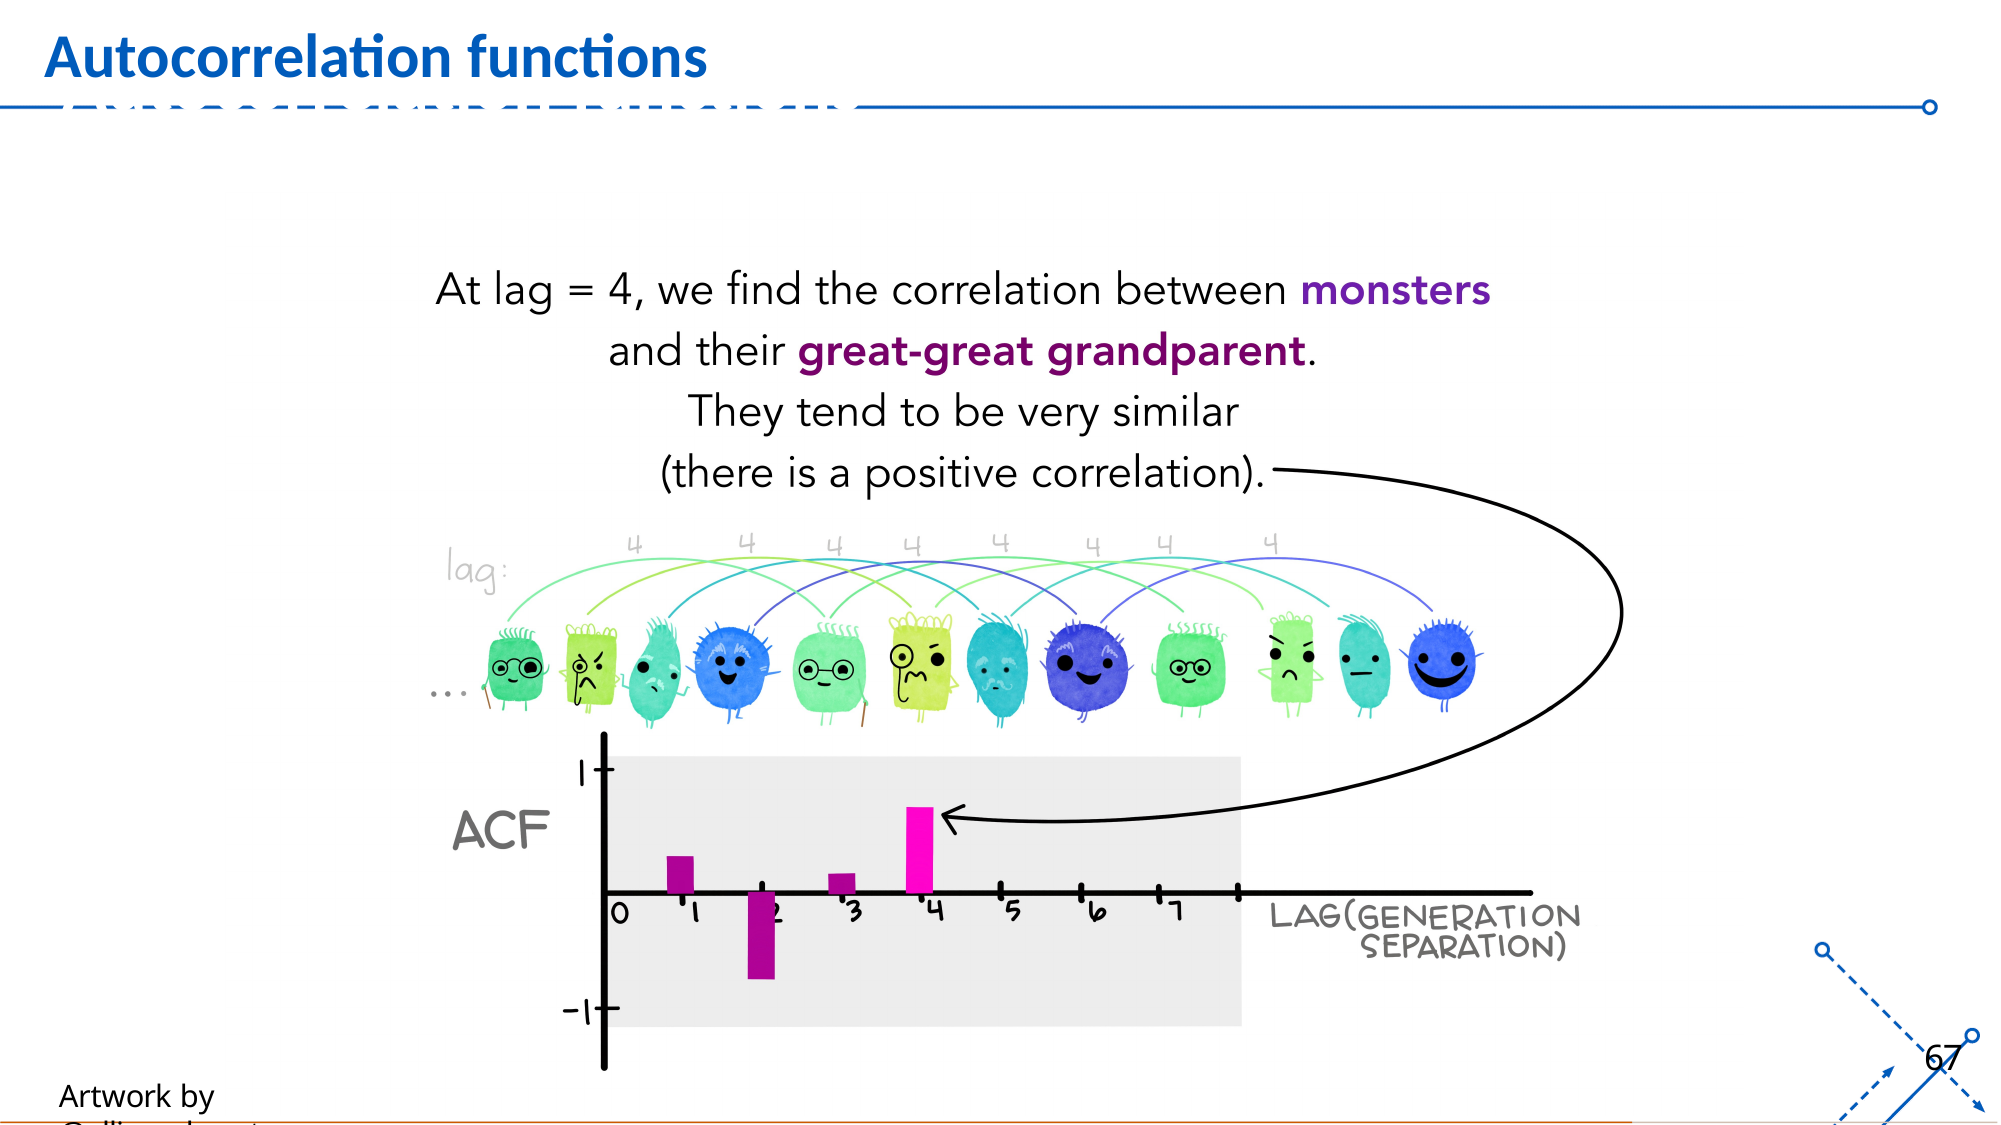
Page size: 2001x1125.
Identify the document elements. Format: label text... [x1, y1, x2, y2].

text_box Autocorrelation functions [57, 98, 876, 126]
picture [0, 0, 2001, 1125]
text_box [0, 192, 1998, 1124]
text_box Autocorrelation functions [30, 7, 1968, 98]
